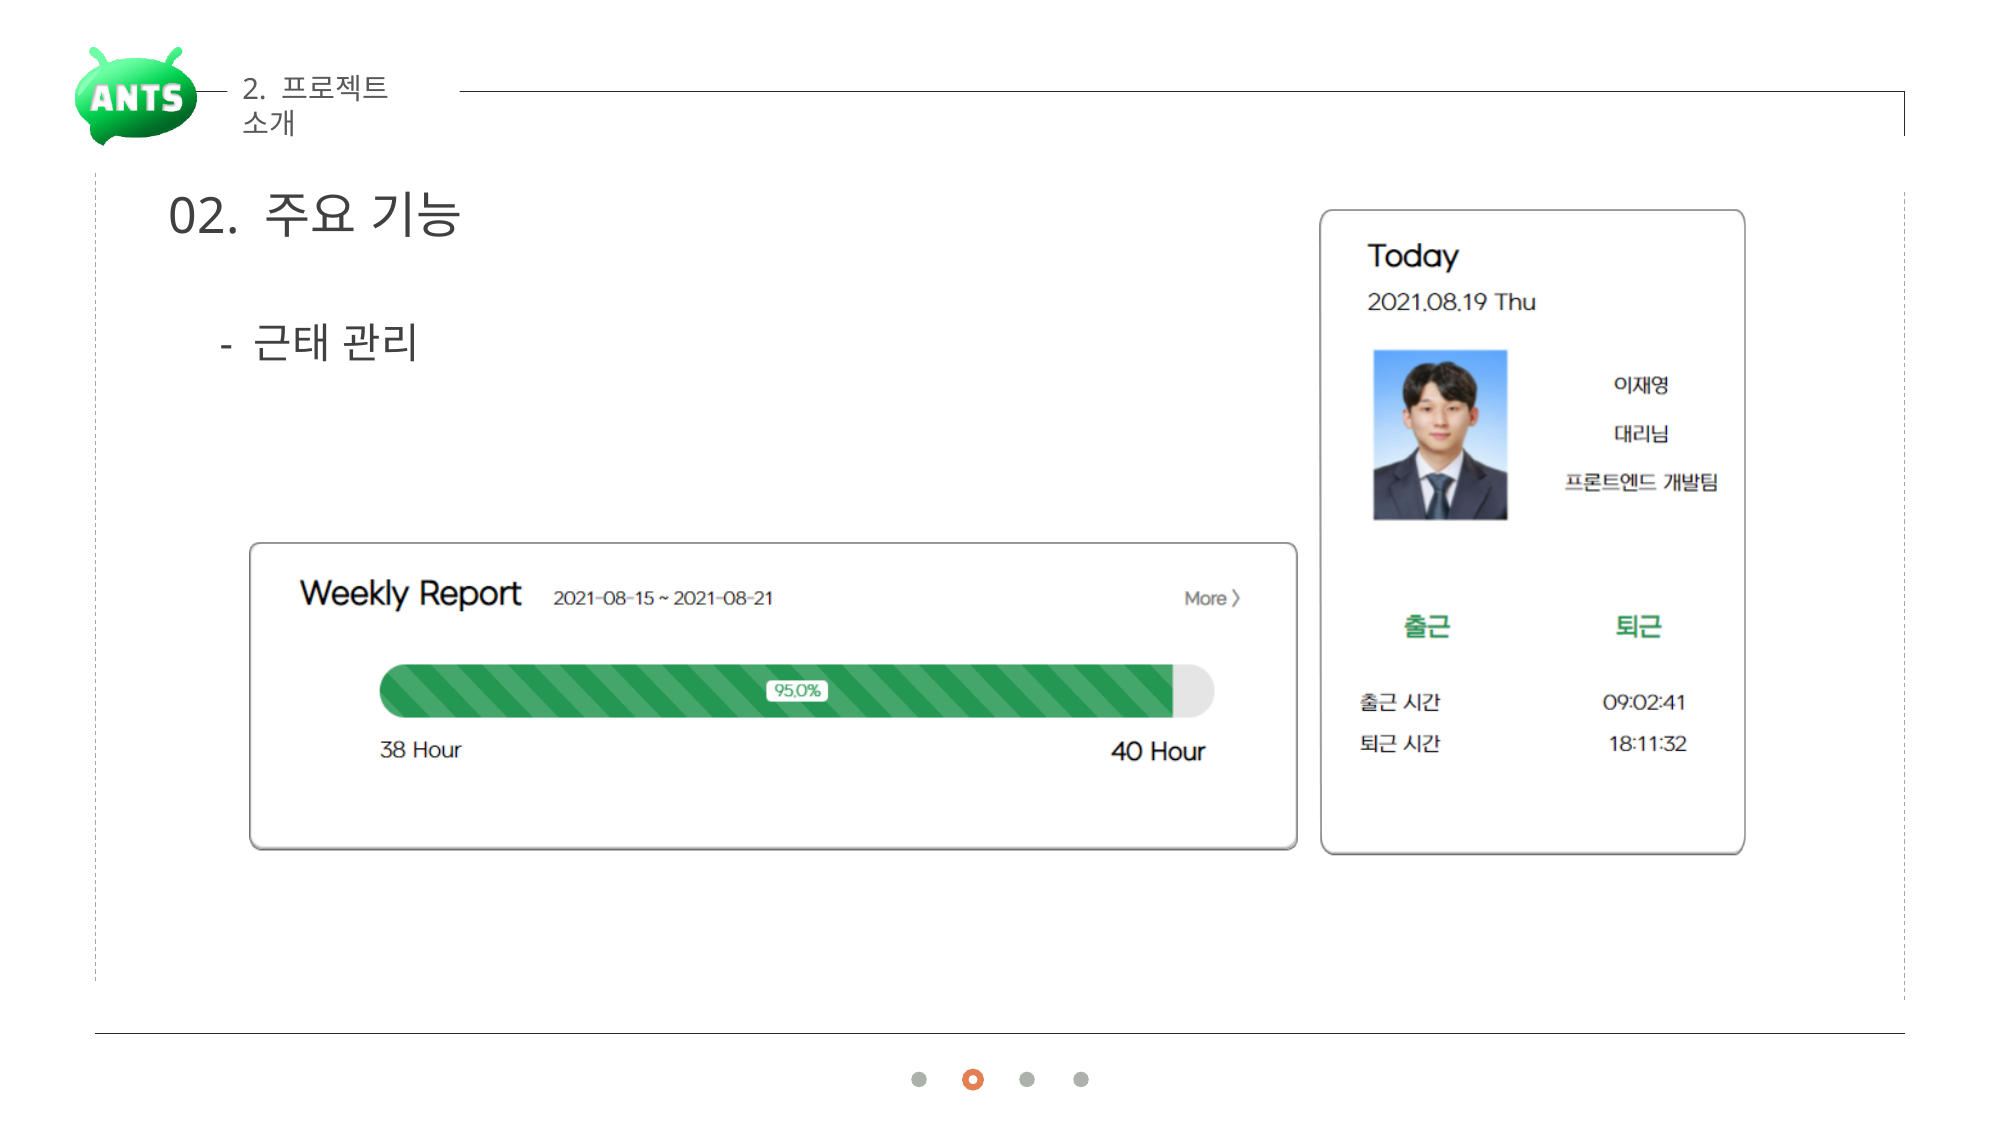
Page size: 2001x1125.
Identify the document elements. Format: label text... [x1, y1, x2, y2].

text_box 02. 주요 기능 [154, 176, 776, 252]
picture [1318, 207, 1752, 859]
picture [36, 40, 235, 155]
text_box [460, 91, 1905, 137]
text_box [1019, 1071, 1089, 1088]
text_box - 근태 관리 [204, 309, 465, 374]
text_box [910, 1070, 928, 1089]
text_box 2. 프로젝트 소개 [235, 62, 460, 148]
picture [248, 541, 1302, 853]
text_box [964, 1070, 982, 1089]
